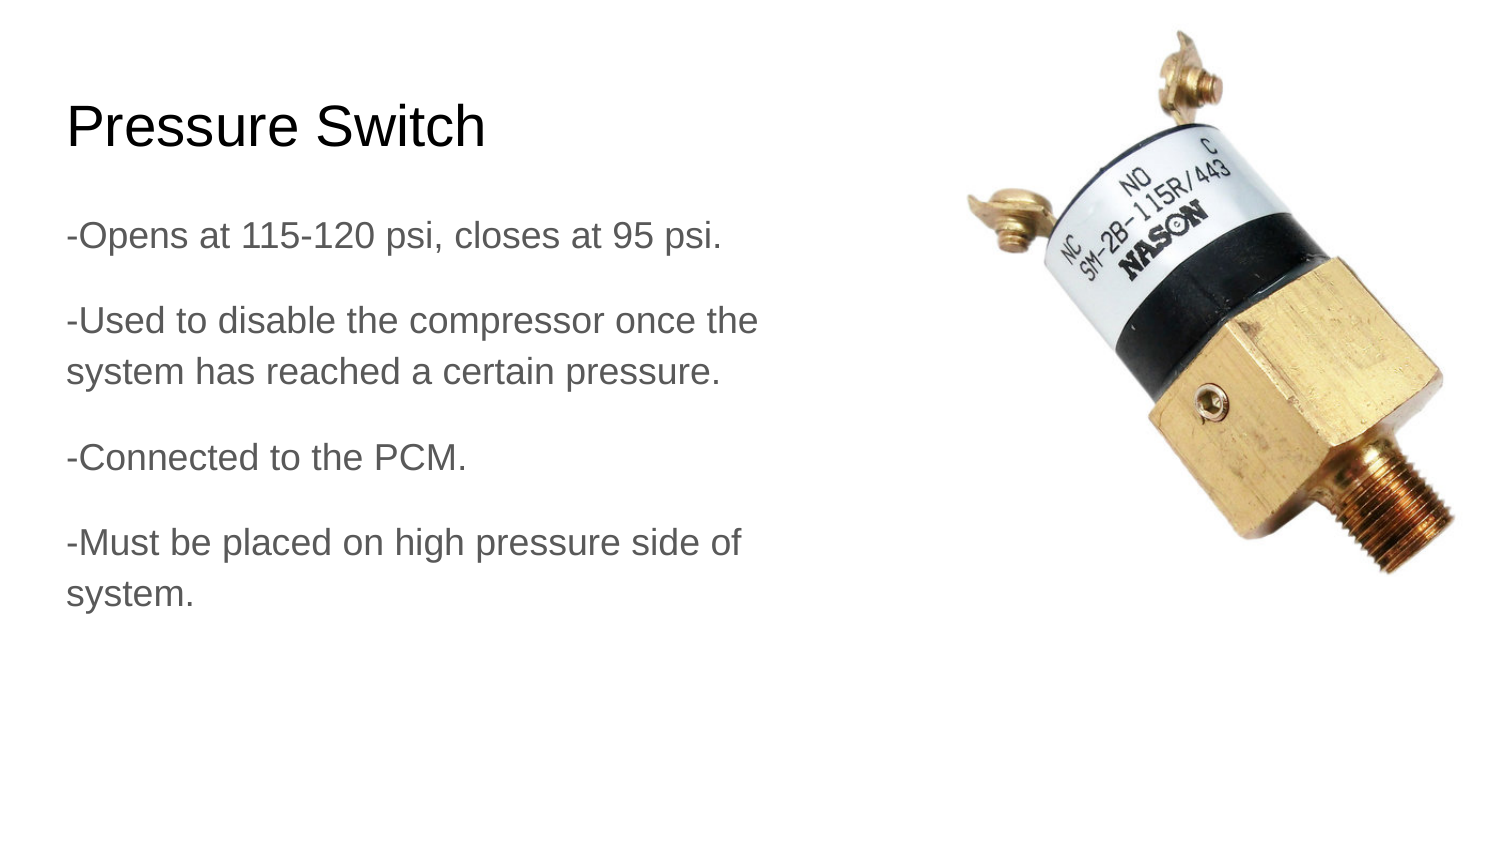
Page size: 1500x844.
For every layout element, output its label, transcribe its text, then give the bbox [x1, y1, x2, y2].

picture [953, 16, 1484, 578]
list -Opens at 115-120 psi, closes at 95 psi. -Used to disable the compressor once the system has reached a certain pressure. -Connected to the PCM. -Must be placed on high pressure side of system. [51, 189, 823, 750]
title Pressure Switch [51, 72, 948, 167]
